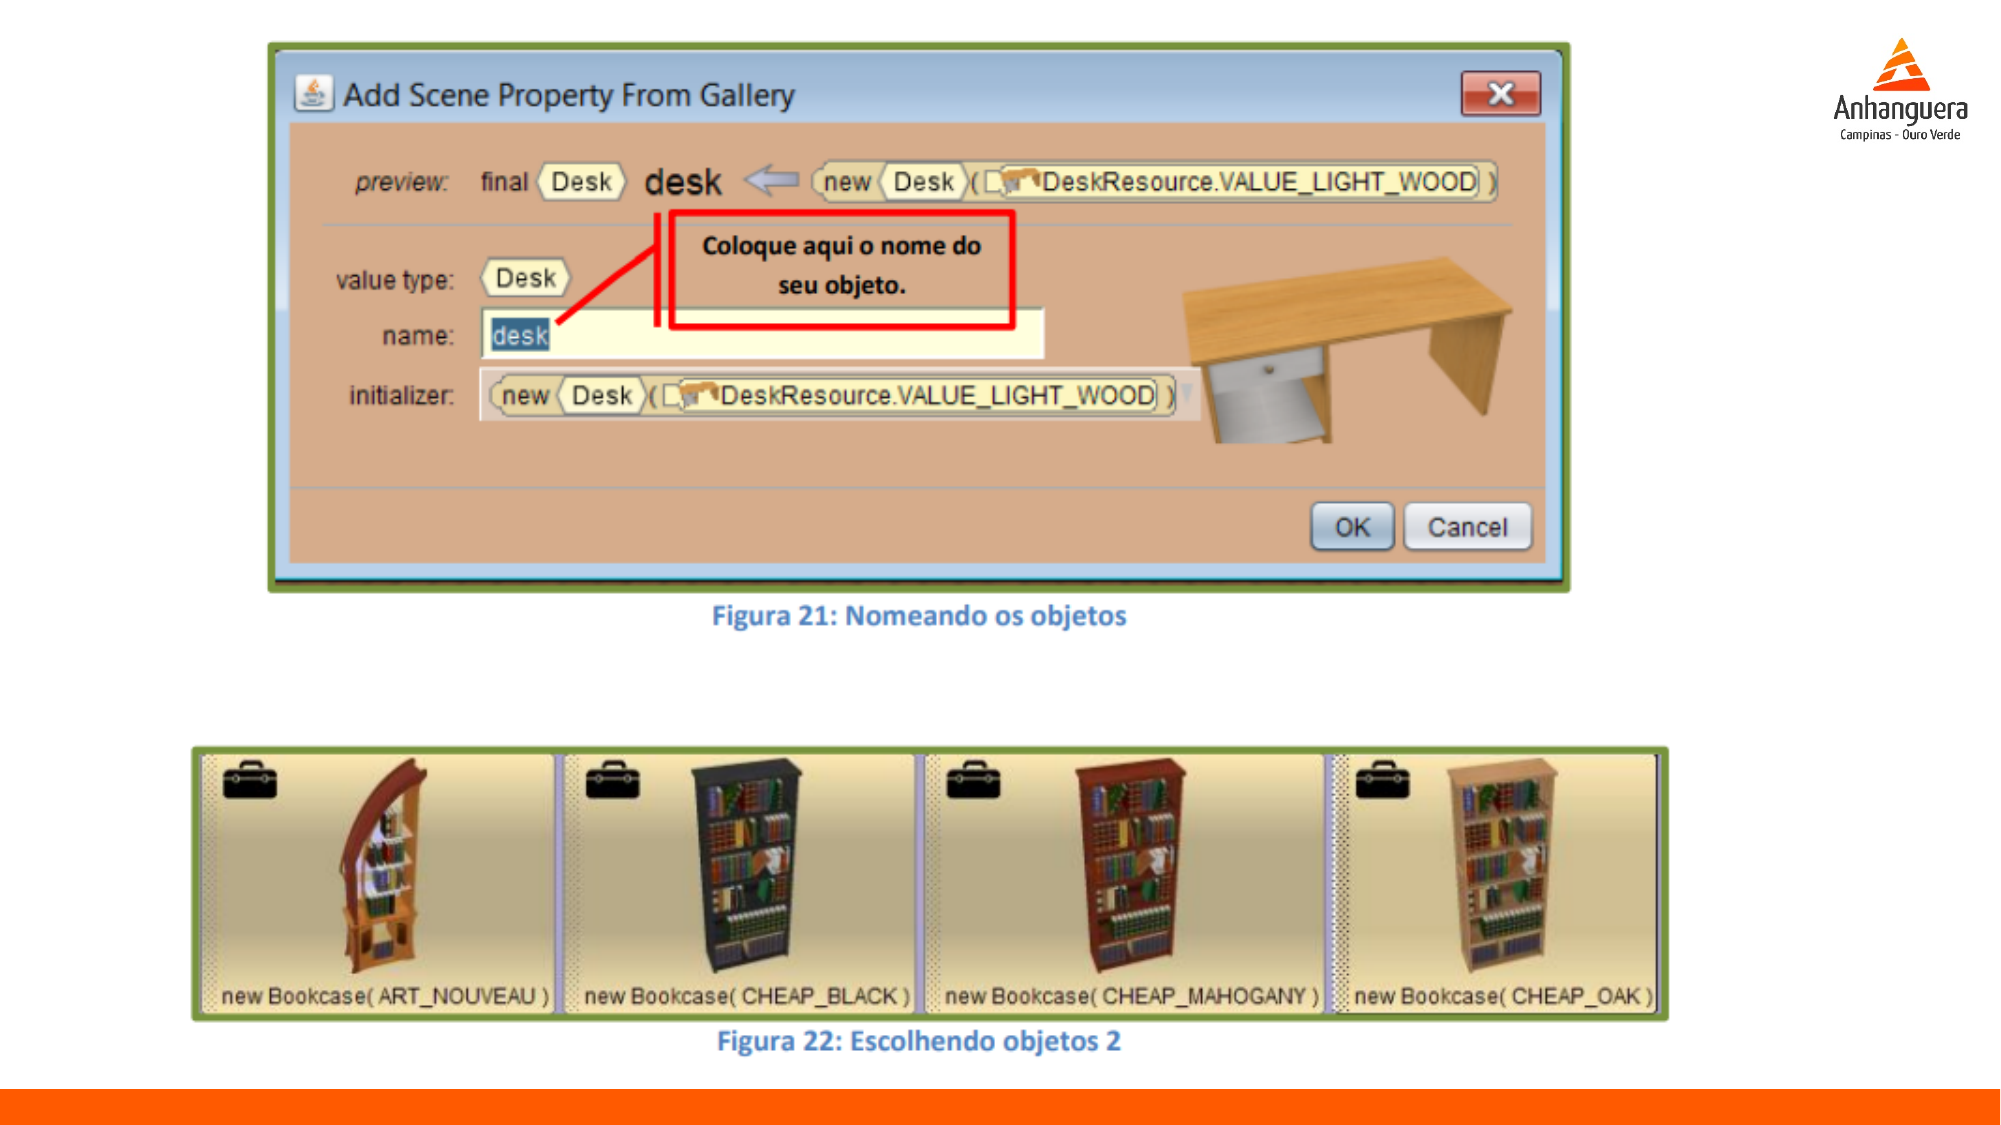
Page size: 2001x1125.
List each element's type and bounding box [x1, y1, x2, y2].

picture [1826, 22, 1974, 170]
picture [107, 11, 1720, 1079]
